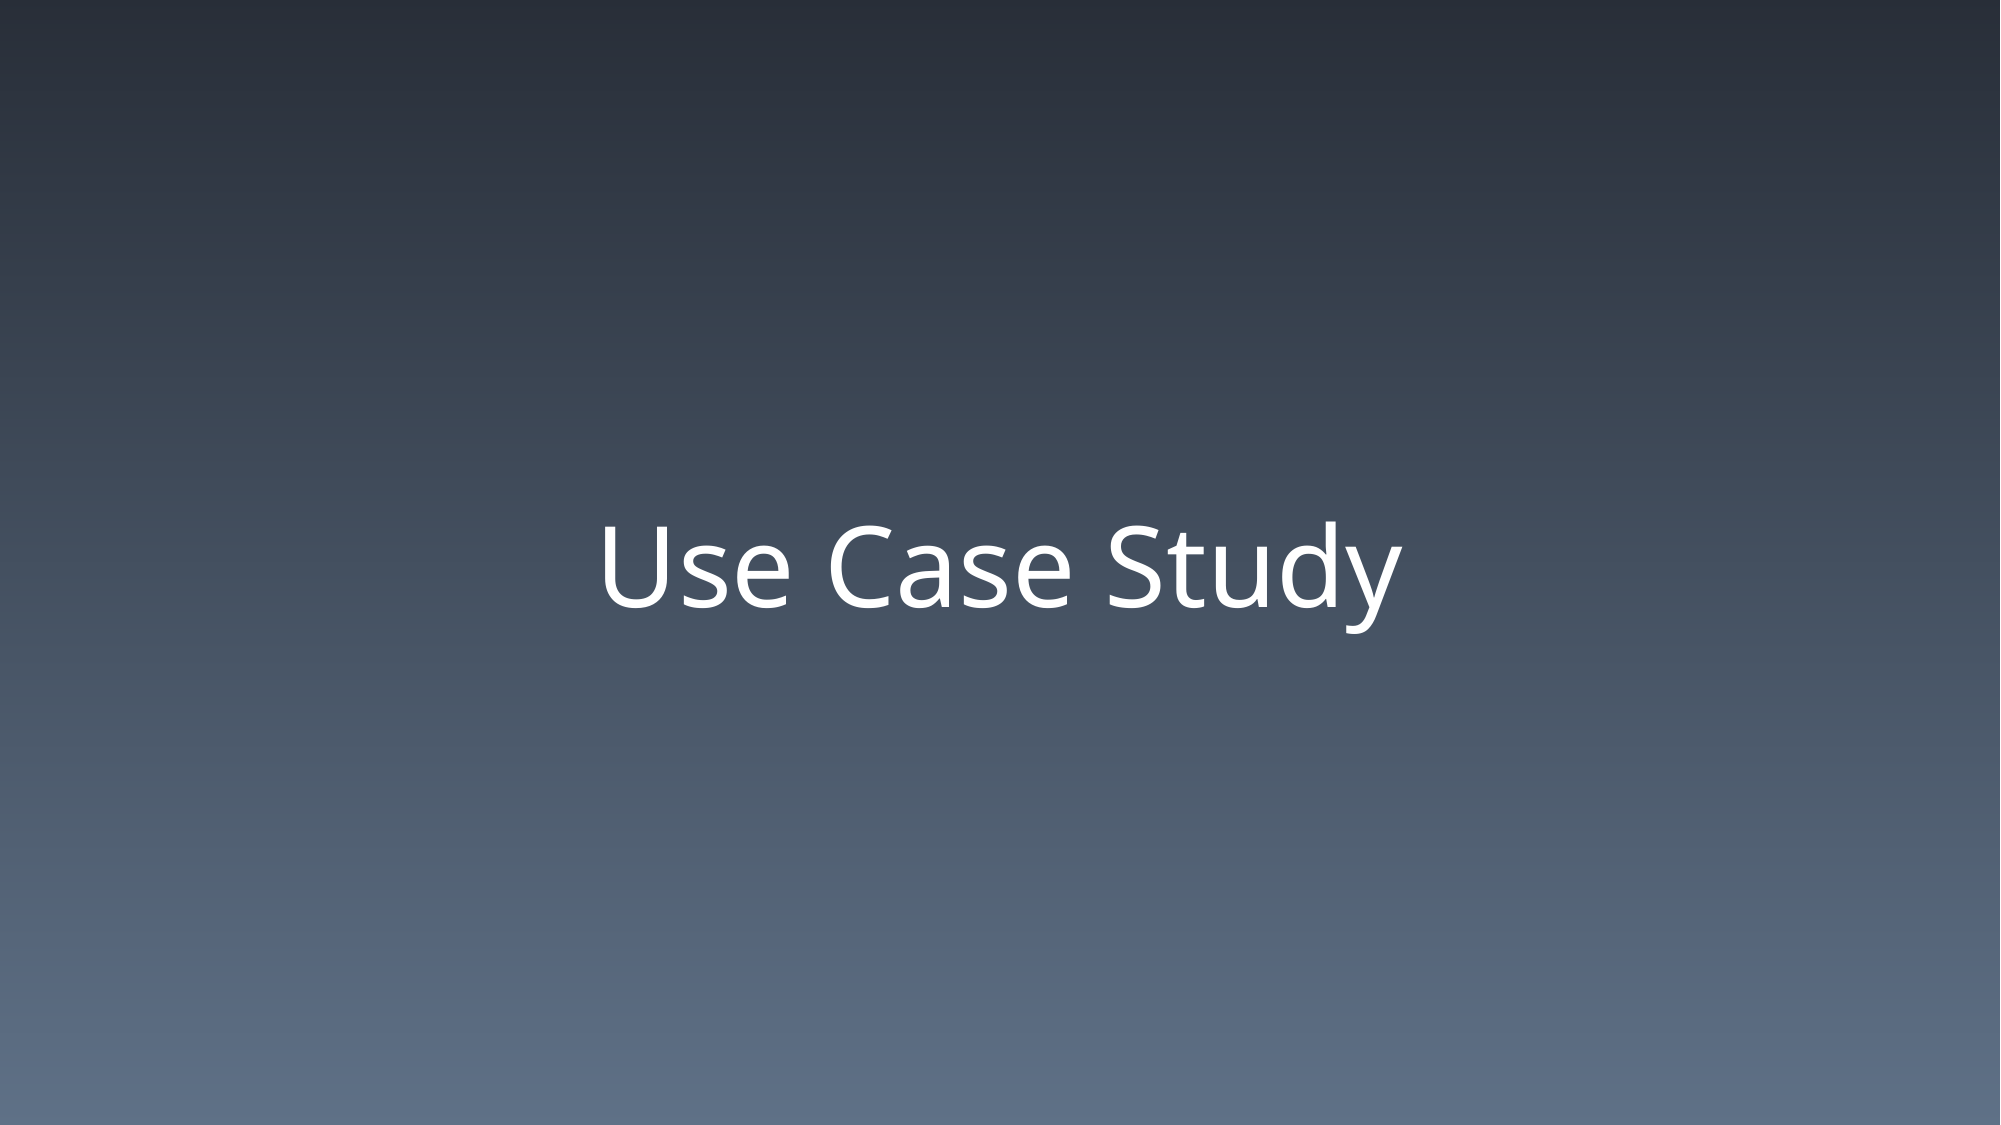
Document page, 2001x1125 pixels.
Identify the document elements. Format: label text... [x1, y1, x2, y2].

title Use Case Study [46, 441, 1954, 683]
